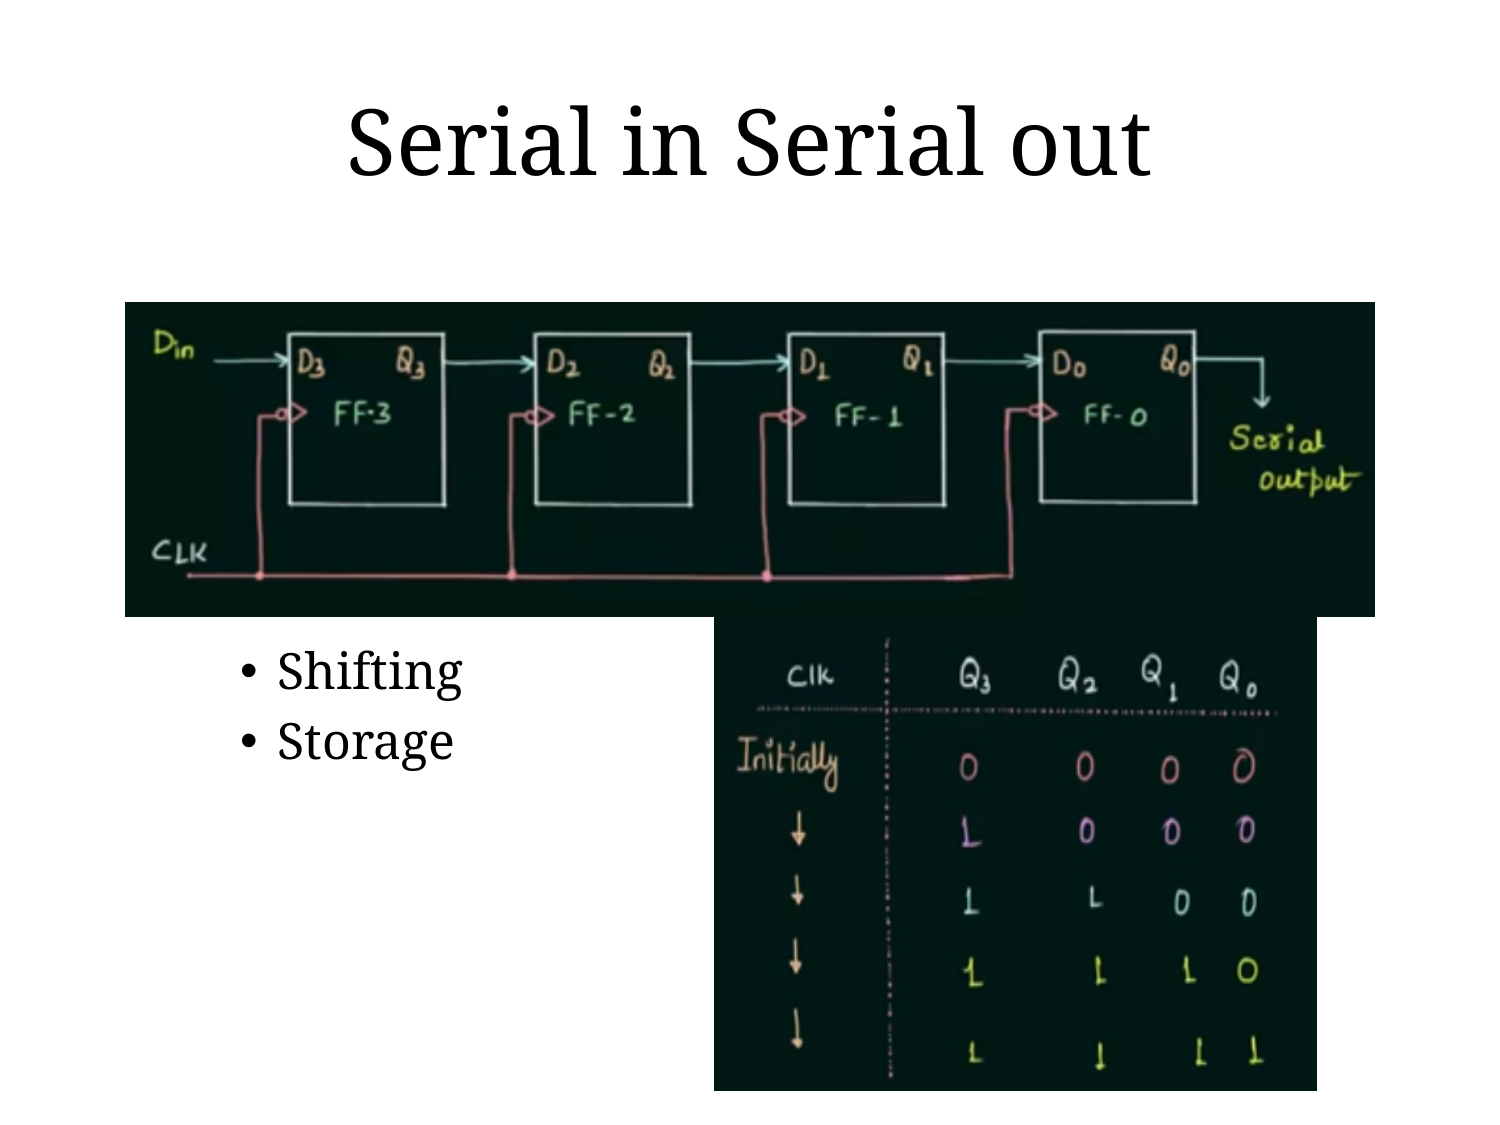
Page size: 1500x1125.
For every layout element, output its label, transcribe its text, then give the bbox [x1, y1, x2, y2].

list Shifting Storage [75, 262, 1425, 1005]
title Serial in Serial out [75, 45, 1425, 233]
picture [125, 302, 1375, 1091]
